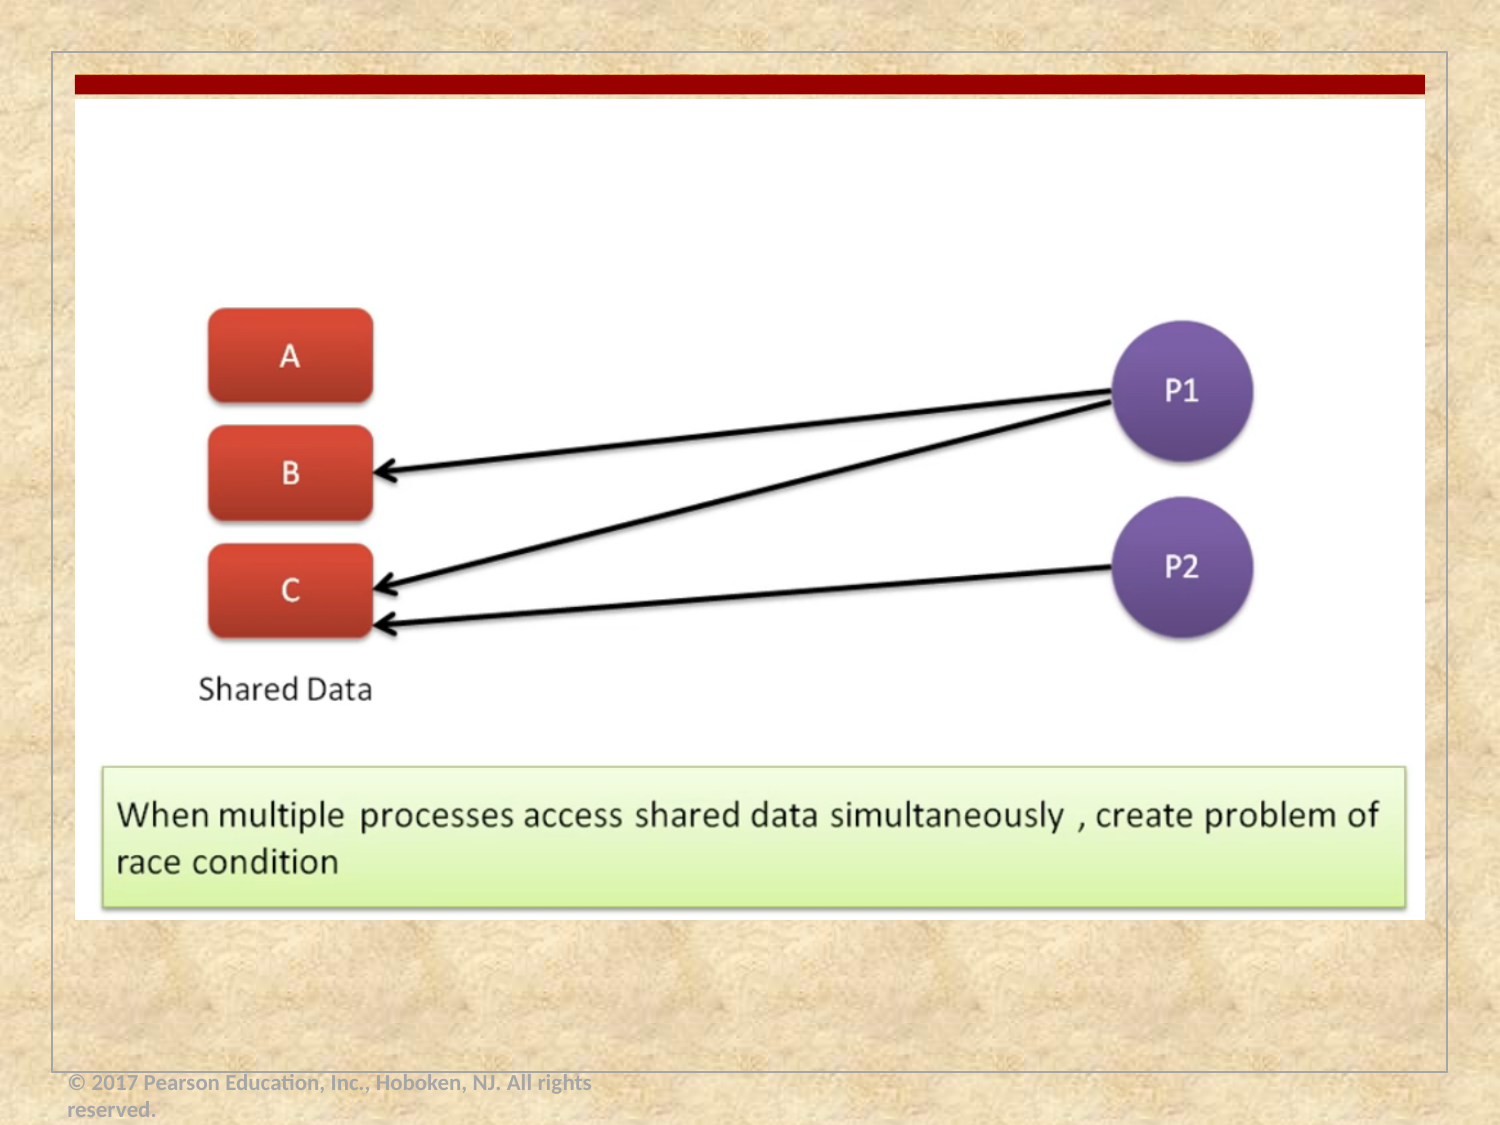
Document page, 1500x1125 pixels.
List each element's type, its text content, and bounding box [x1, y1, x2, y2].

picture [53, 53, 1446, 1071]
footer © 2017 Pearson Education, Inc., Hoboken, NJ. All rights reserved. [52, 1065, 613, 1125]
picture [0, 0, 1500, 1125]
